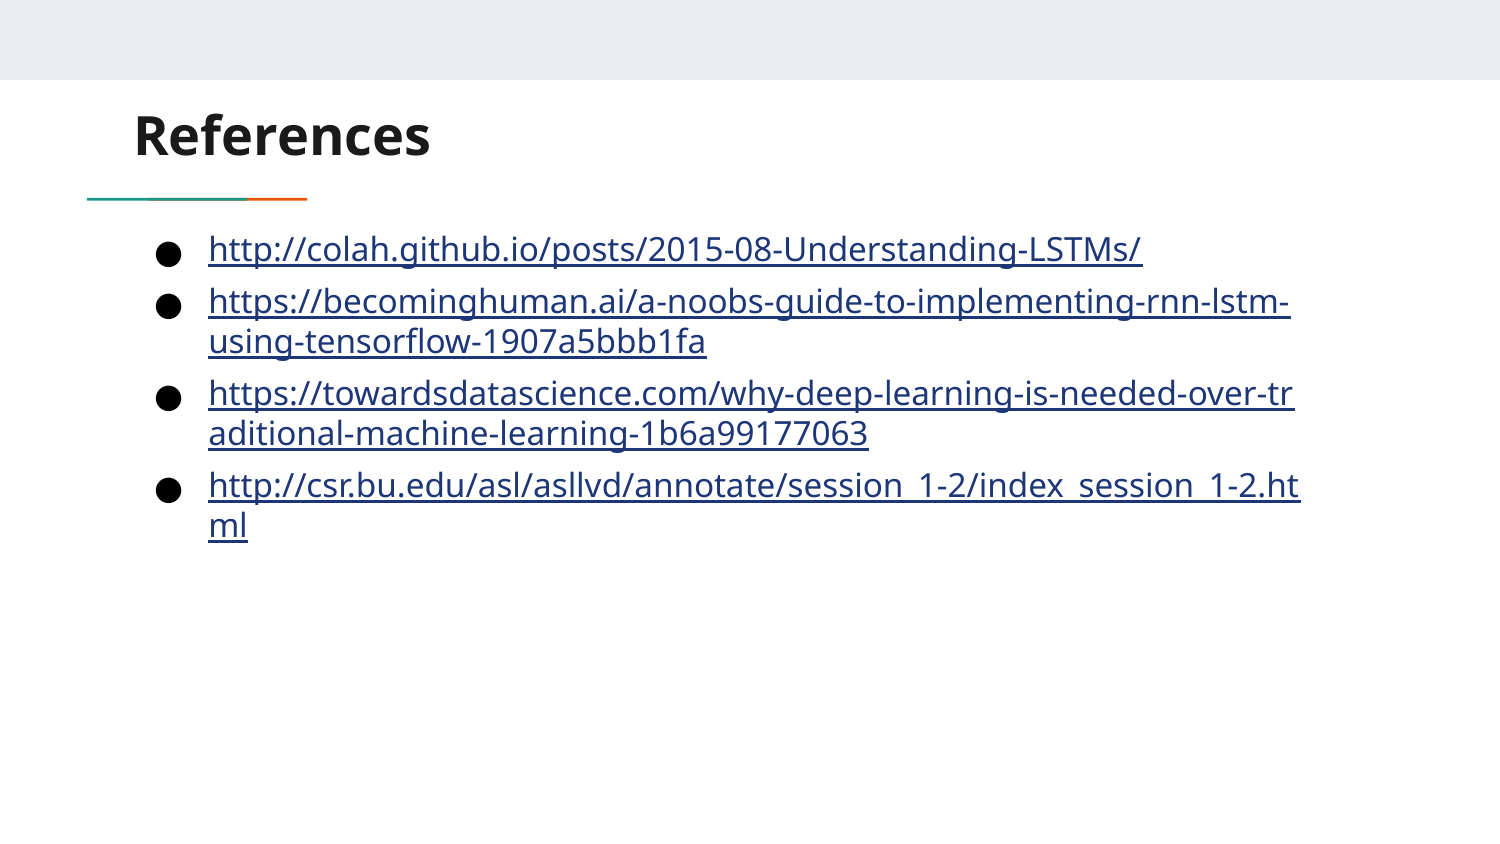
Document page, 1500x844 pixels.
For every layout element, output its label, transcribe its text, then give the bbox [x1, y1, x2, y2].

list http://colah.github.io/posts/2015-08-Understanding-LSTMs/ https://becominghuman.ai/a-noobs-guide-to-implementing-rnn-lstm-using-tensorflow-1907a5bbb1fa https://towardsdatascience.com/why-deep-learning-is-needed-over-traditional-machine-learning-1b6a99177063 http://csr.bu.edu/asl/asllvd/annotate/session_1-2/index_session_1-2.html [118, 206, 1323, 713]
title References [118, 86, 1323, 188]
